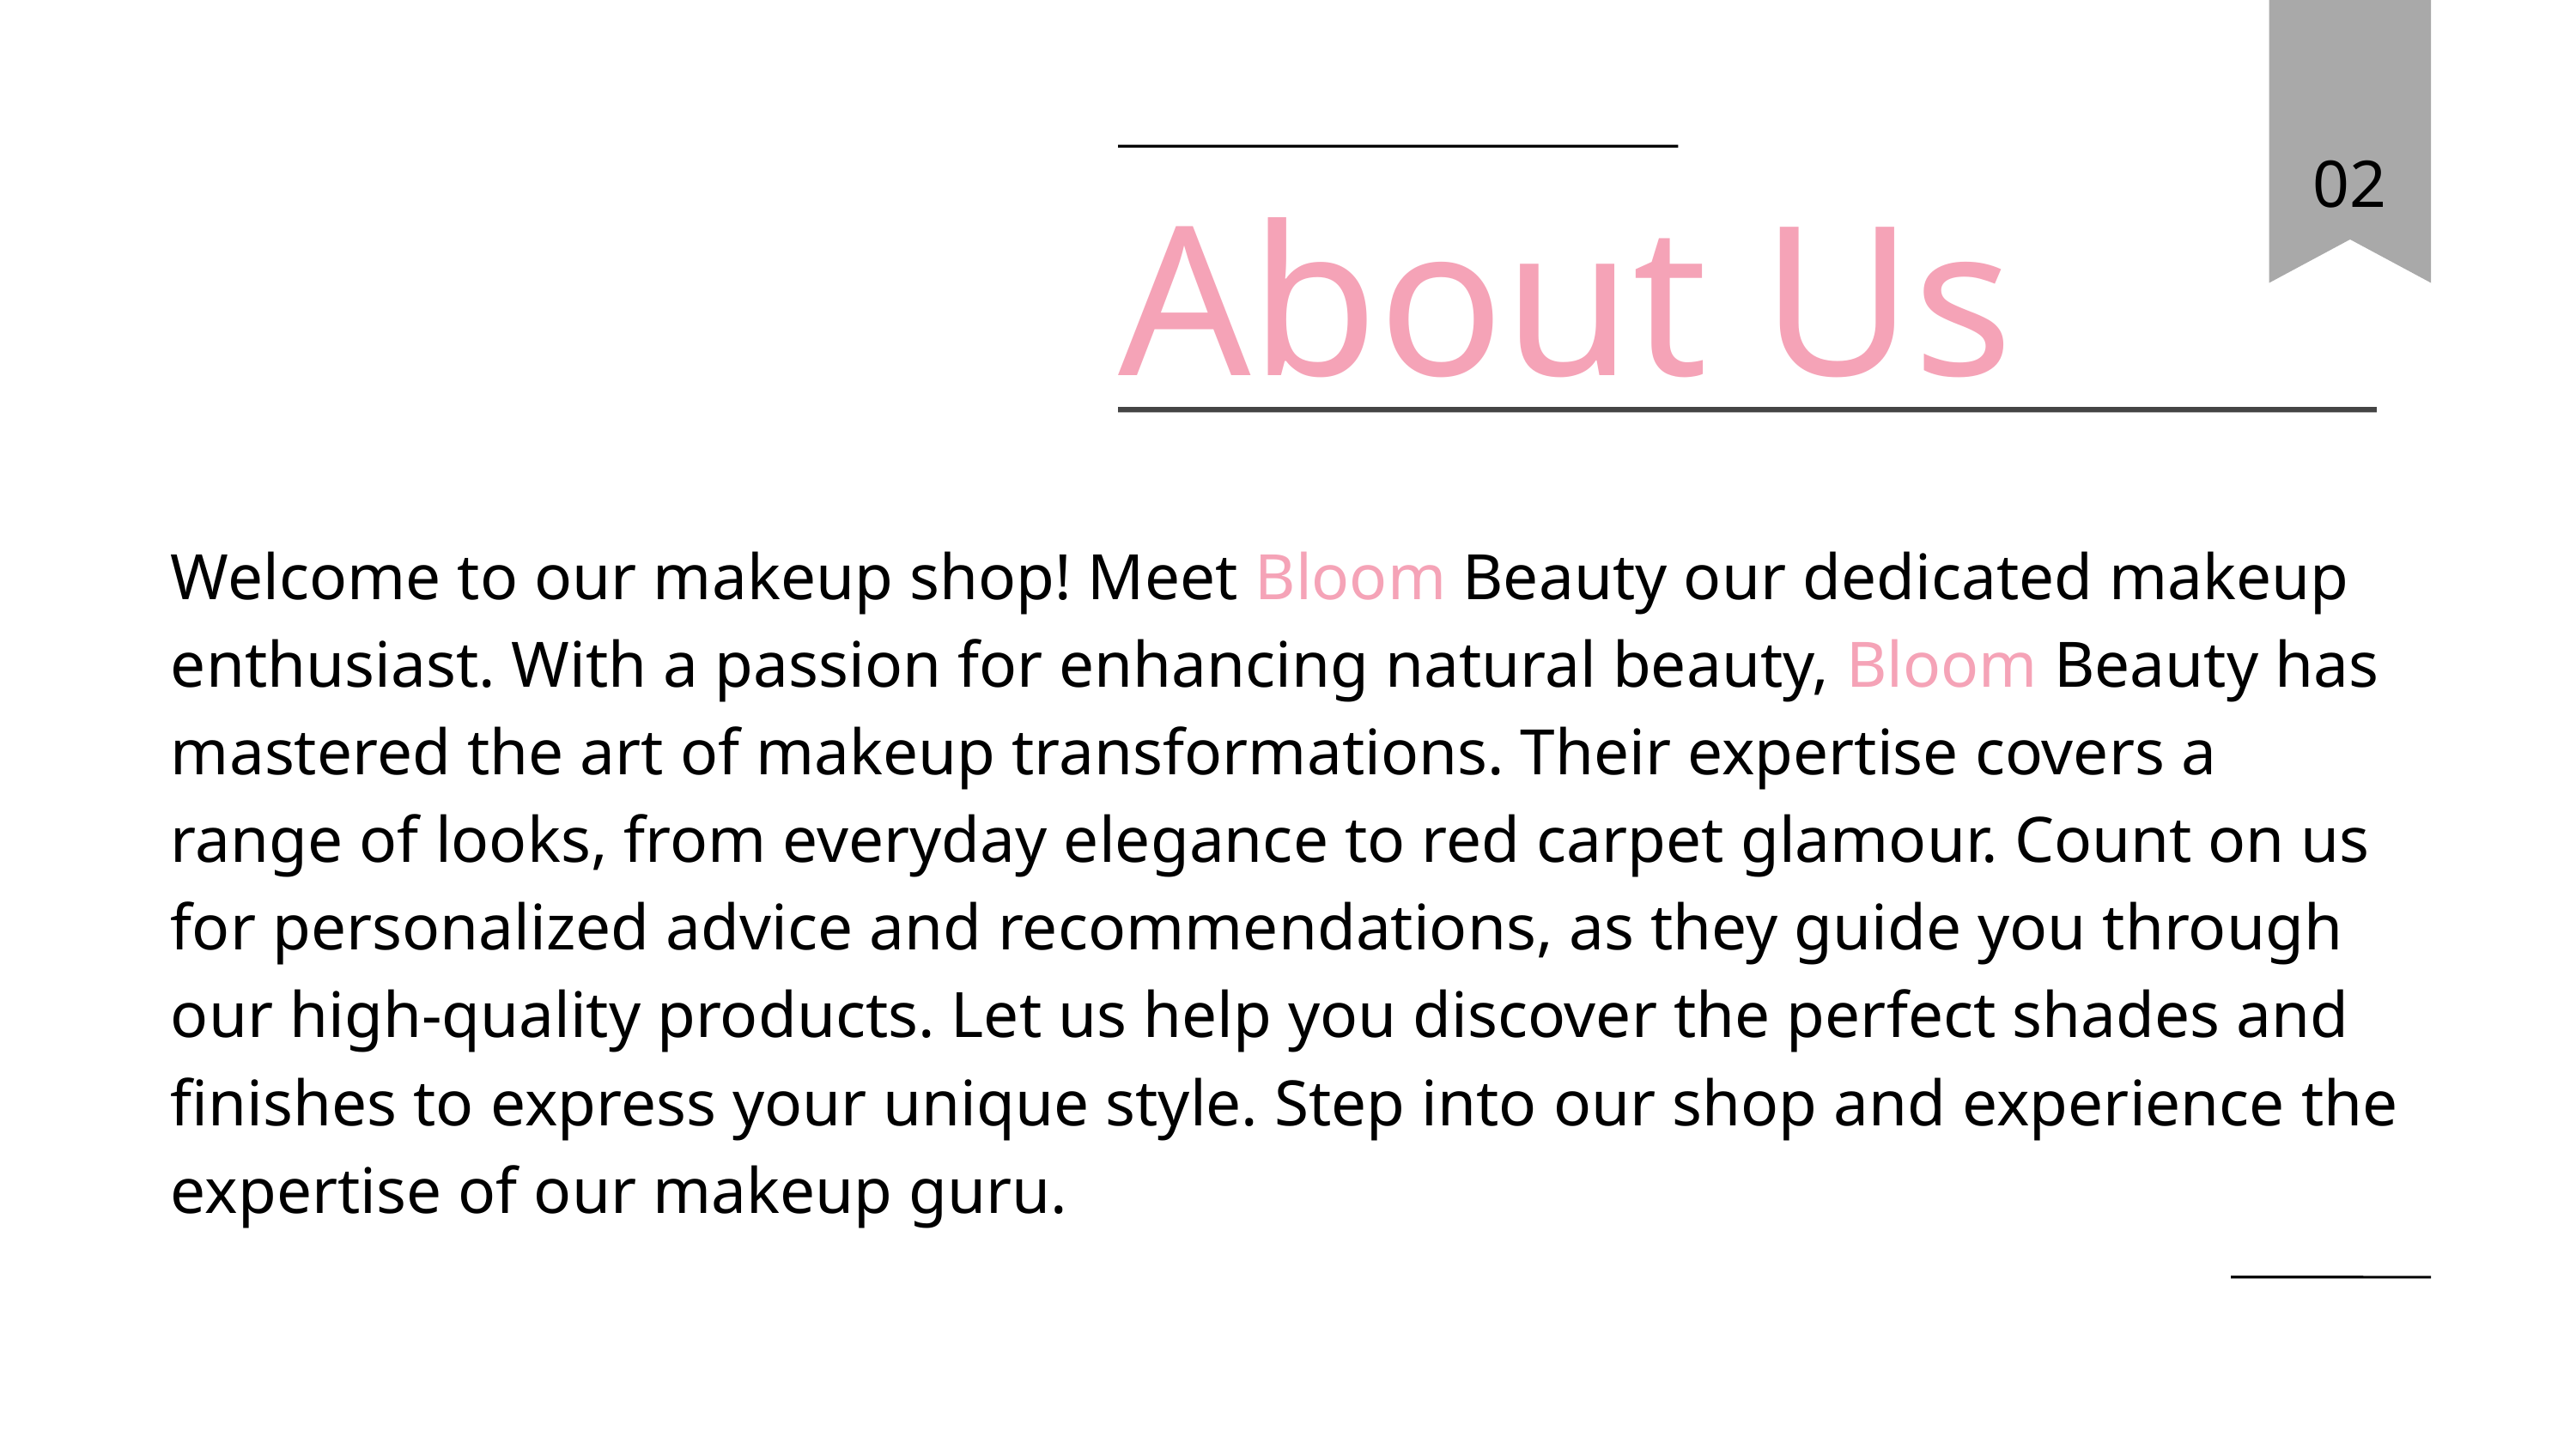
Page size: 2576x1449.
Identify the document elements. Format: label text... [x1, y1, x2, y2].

text_box About Us [1118, 126, 2379, 418]
text_box Welcome to our makeup shop! Meet Bloom Beauty our dedicated makeup enthusiast. With a passion for enhancing natural beauty, Bloom Beauty has mastered the art of makeup transformations. Their expertise covers a range of looks, from everyday elegance to red carpet glamour. Count on us for personalized advice and recommendations, as they guide you through our high-quality products. Let us help you discover the perfect shades and finishes to express your unique style. Step into our shop and experience the expertise of our makeup guru. [170, 524, 2405, 1226]
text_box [2269, 0, 2432, 283]
